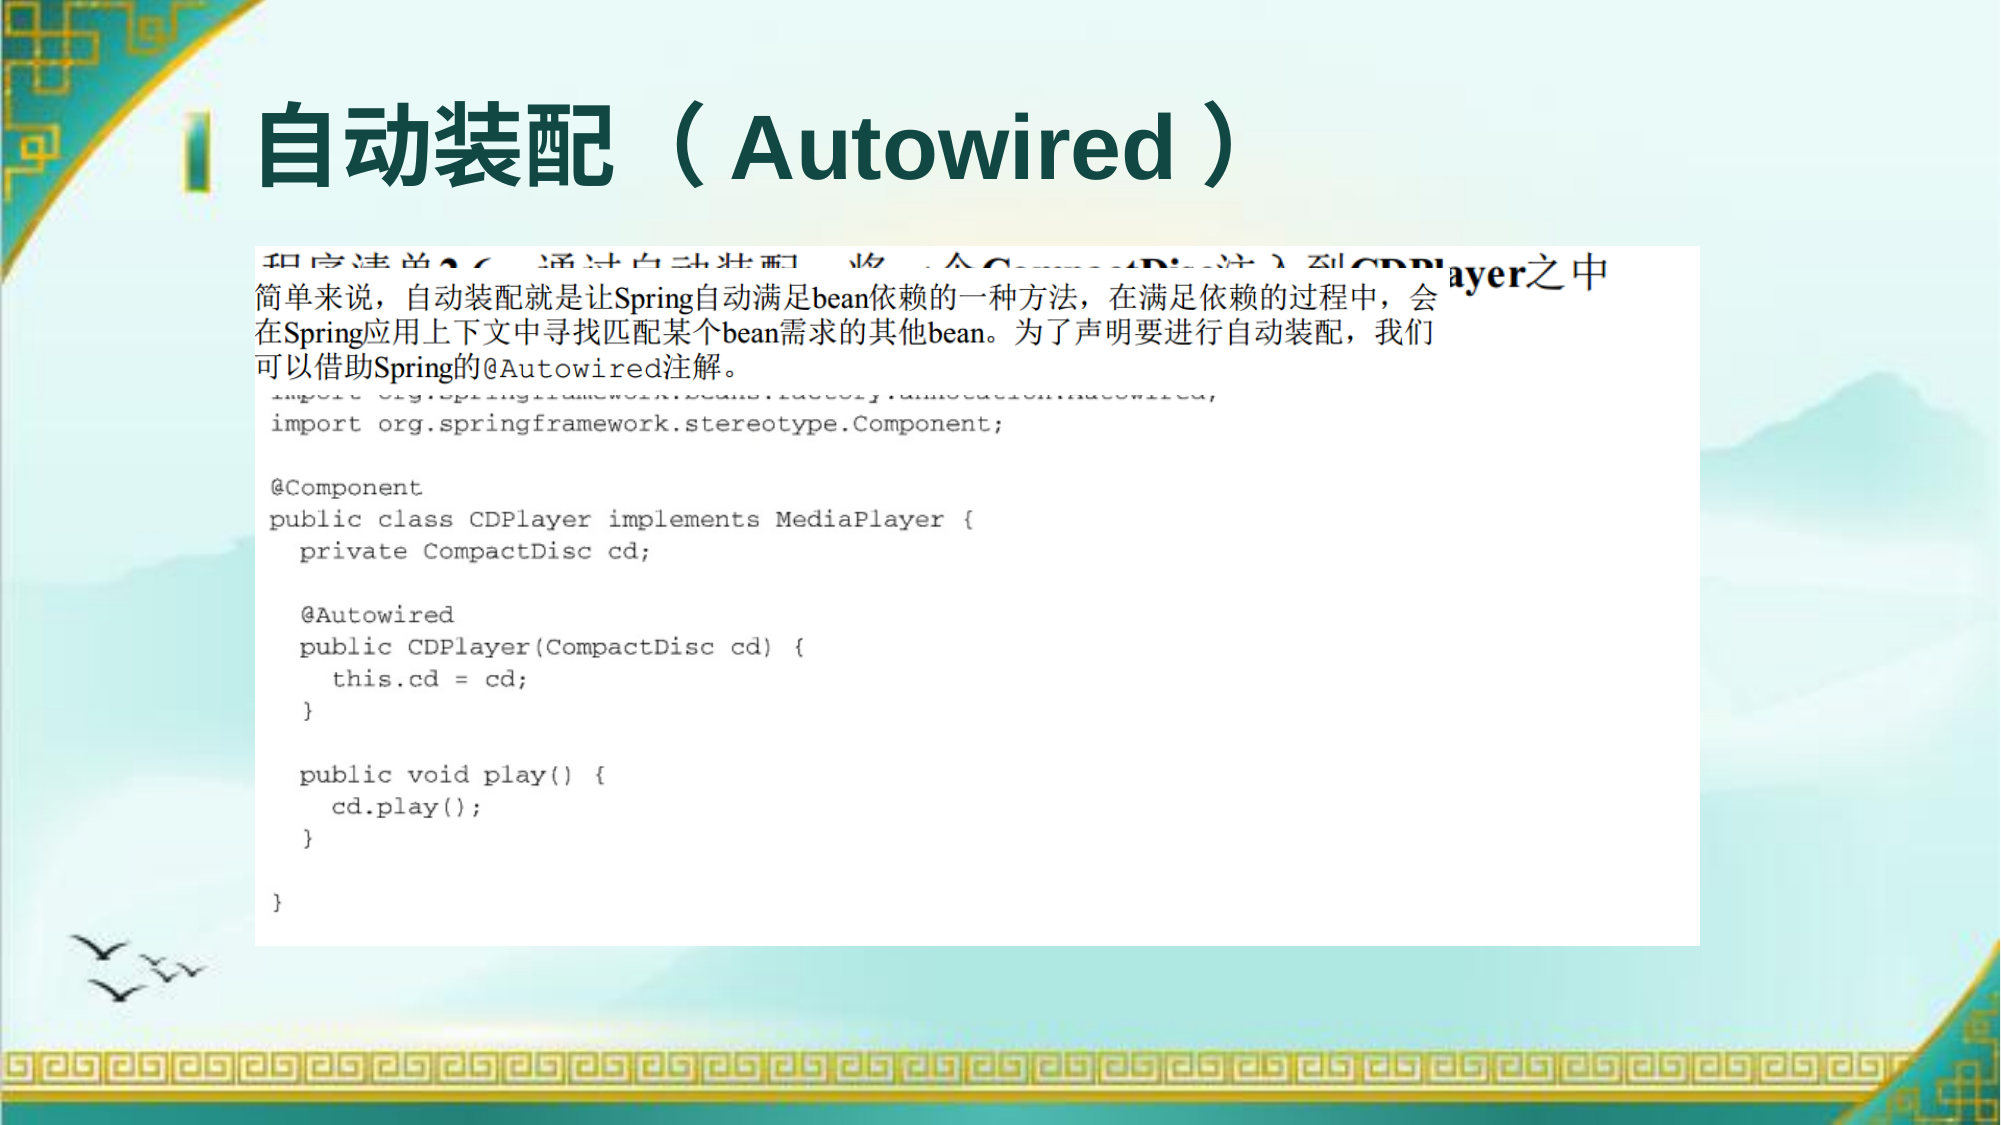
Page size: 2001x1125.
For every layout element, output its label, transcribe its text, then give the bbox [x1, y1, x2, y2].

title 自动装配（Autowired） [234, 74, 1863, 227]
picture [0, 0, 2001, 1125]
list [255, 246, 1700, 946]
